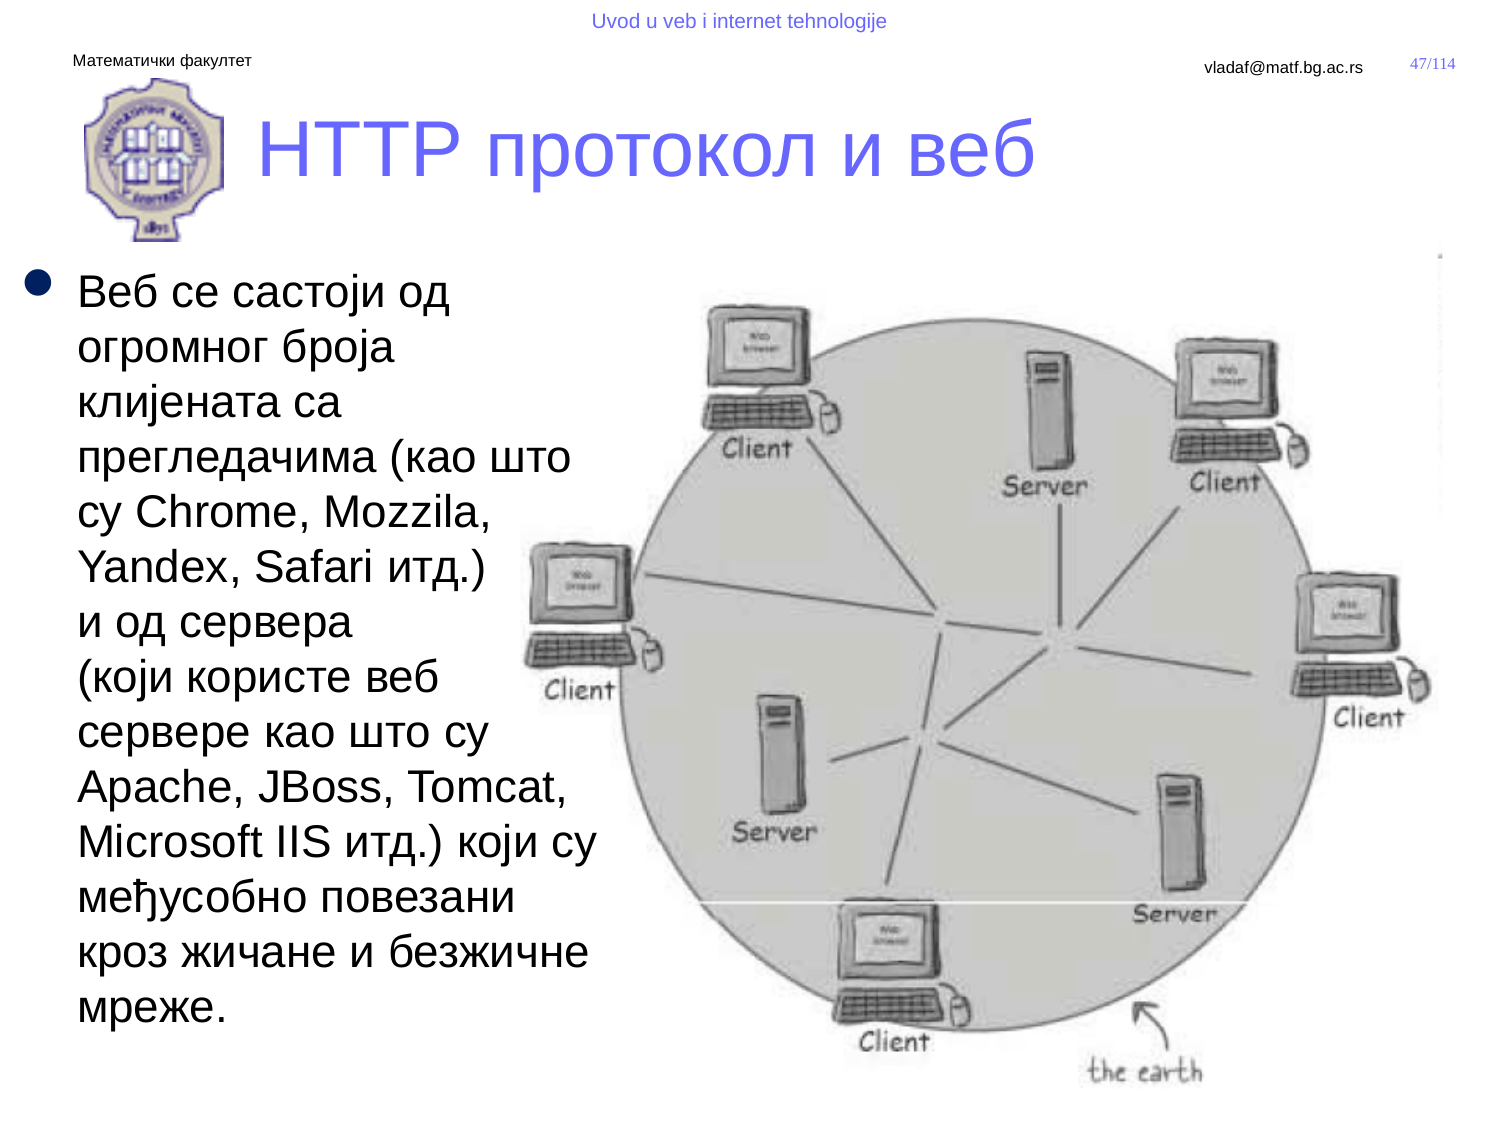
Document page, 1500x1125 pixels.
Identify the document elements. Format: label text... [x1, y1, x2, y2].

list Веб се састоји од огромног броја клијената са прегледачима (као што су Chrome, Mozzila, Yandex, Safari итд.) и од сервера (који користе веб сервере као што су Apache, JBoss, Tomcat, Microsoft IIS итд.) који су међусобно повезани кроз жичане и безжичне мреже. [5, 253, 473, 610]
text_box HTTP протокол и веб [242, 90, 1425, 233]
picture [84, 78, 224, 242]
picture [478, 160, 1443, 1125]
